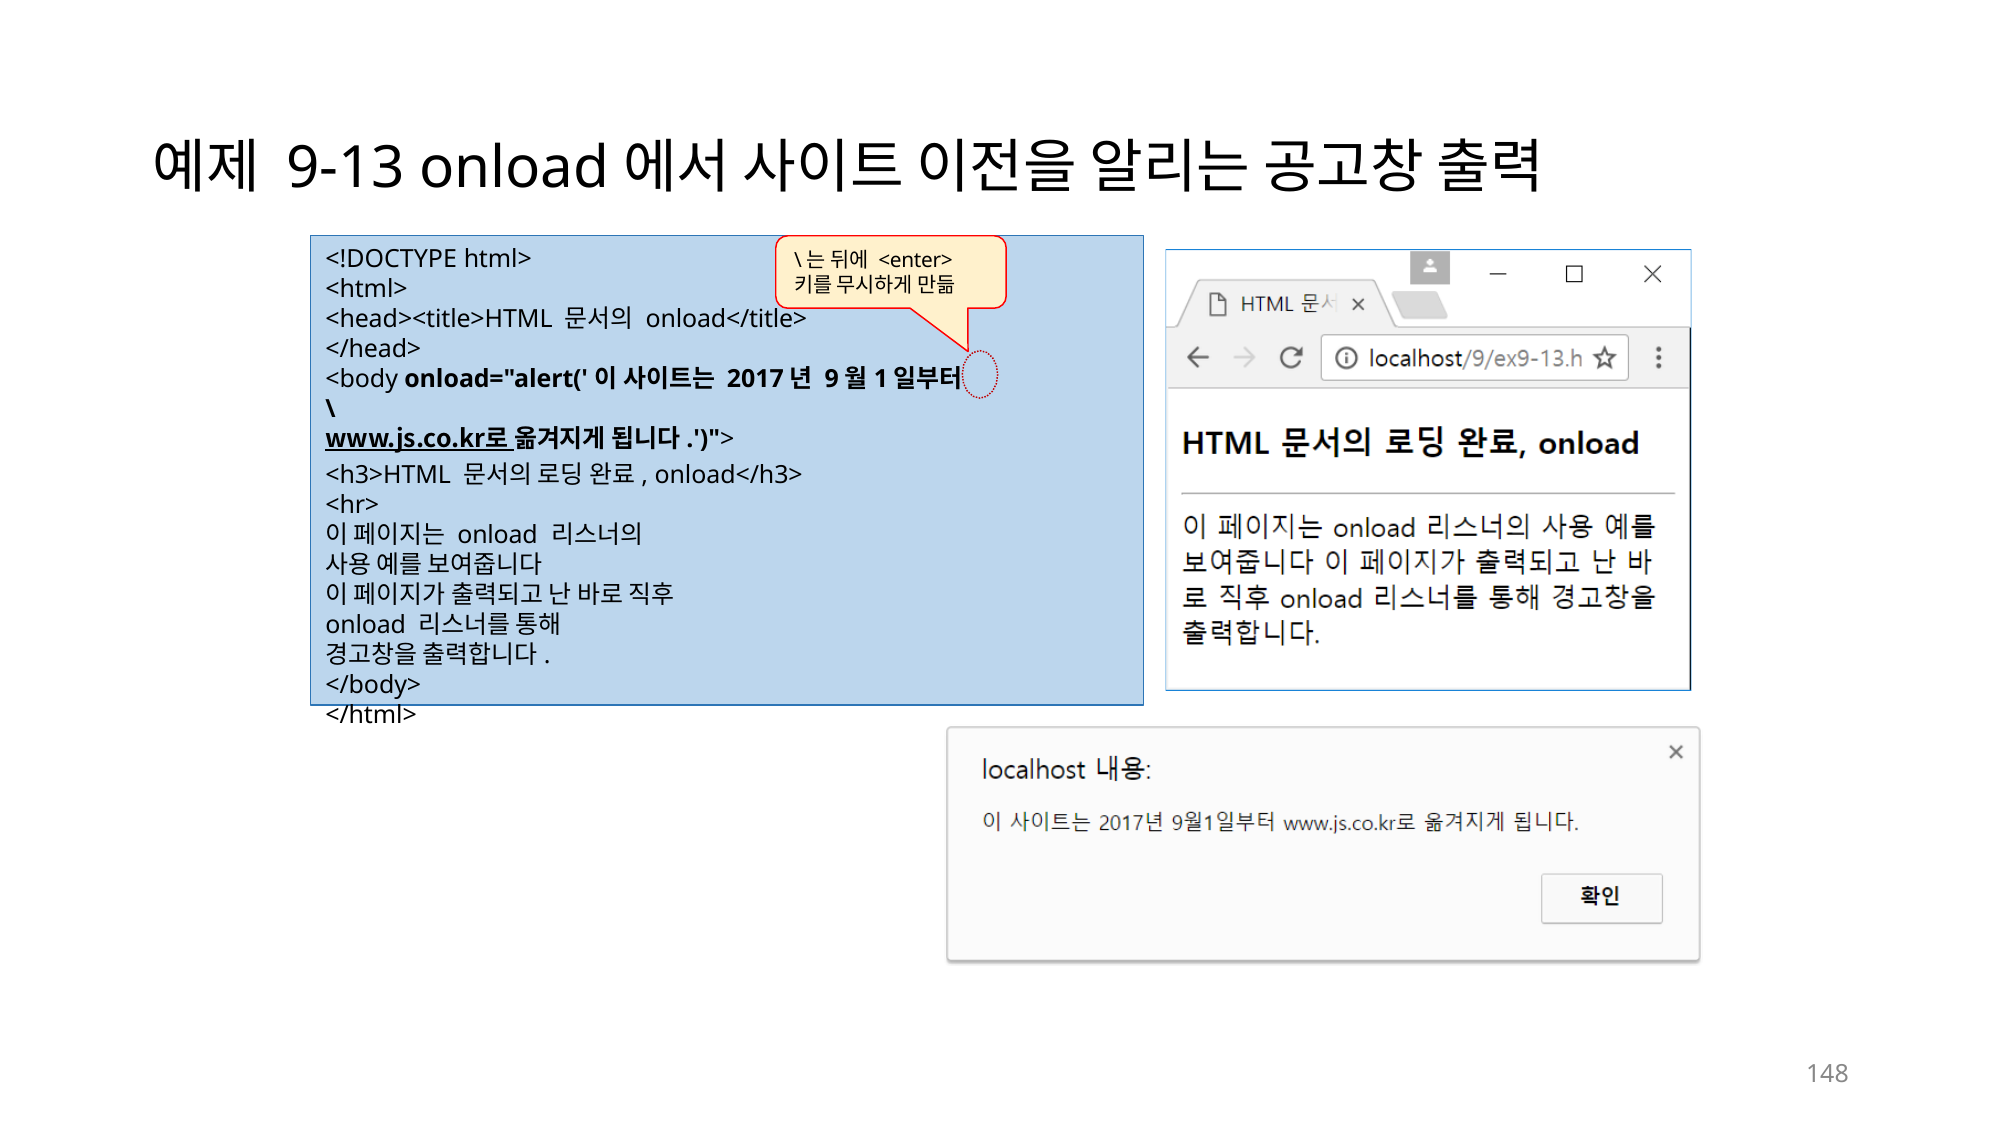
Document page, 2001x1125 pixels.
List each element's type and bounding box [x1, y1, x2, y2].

text_box [1165, 249, 1692, 691]
title [150, 127, 1652, 318]
text_box [310, 235, 1703, 966]
slide_number [1801, 1053, 1853, 1125]
